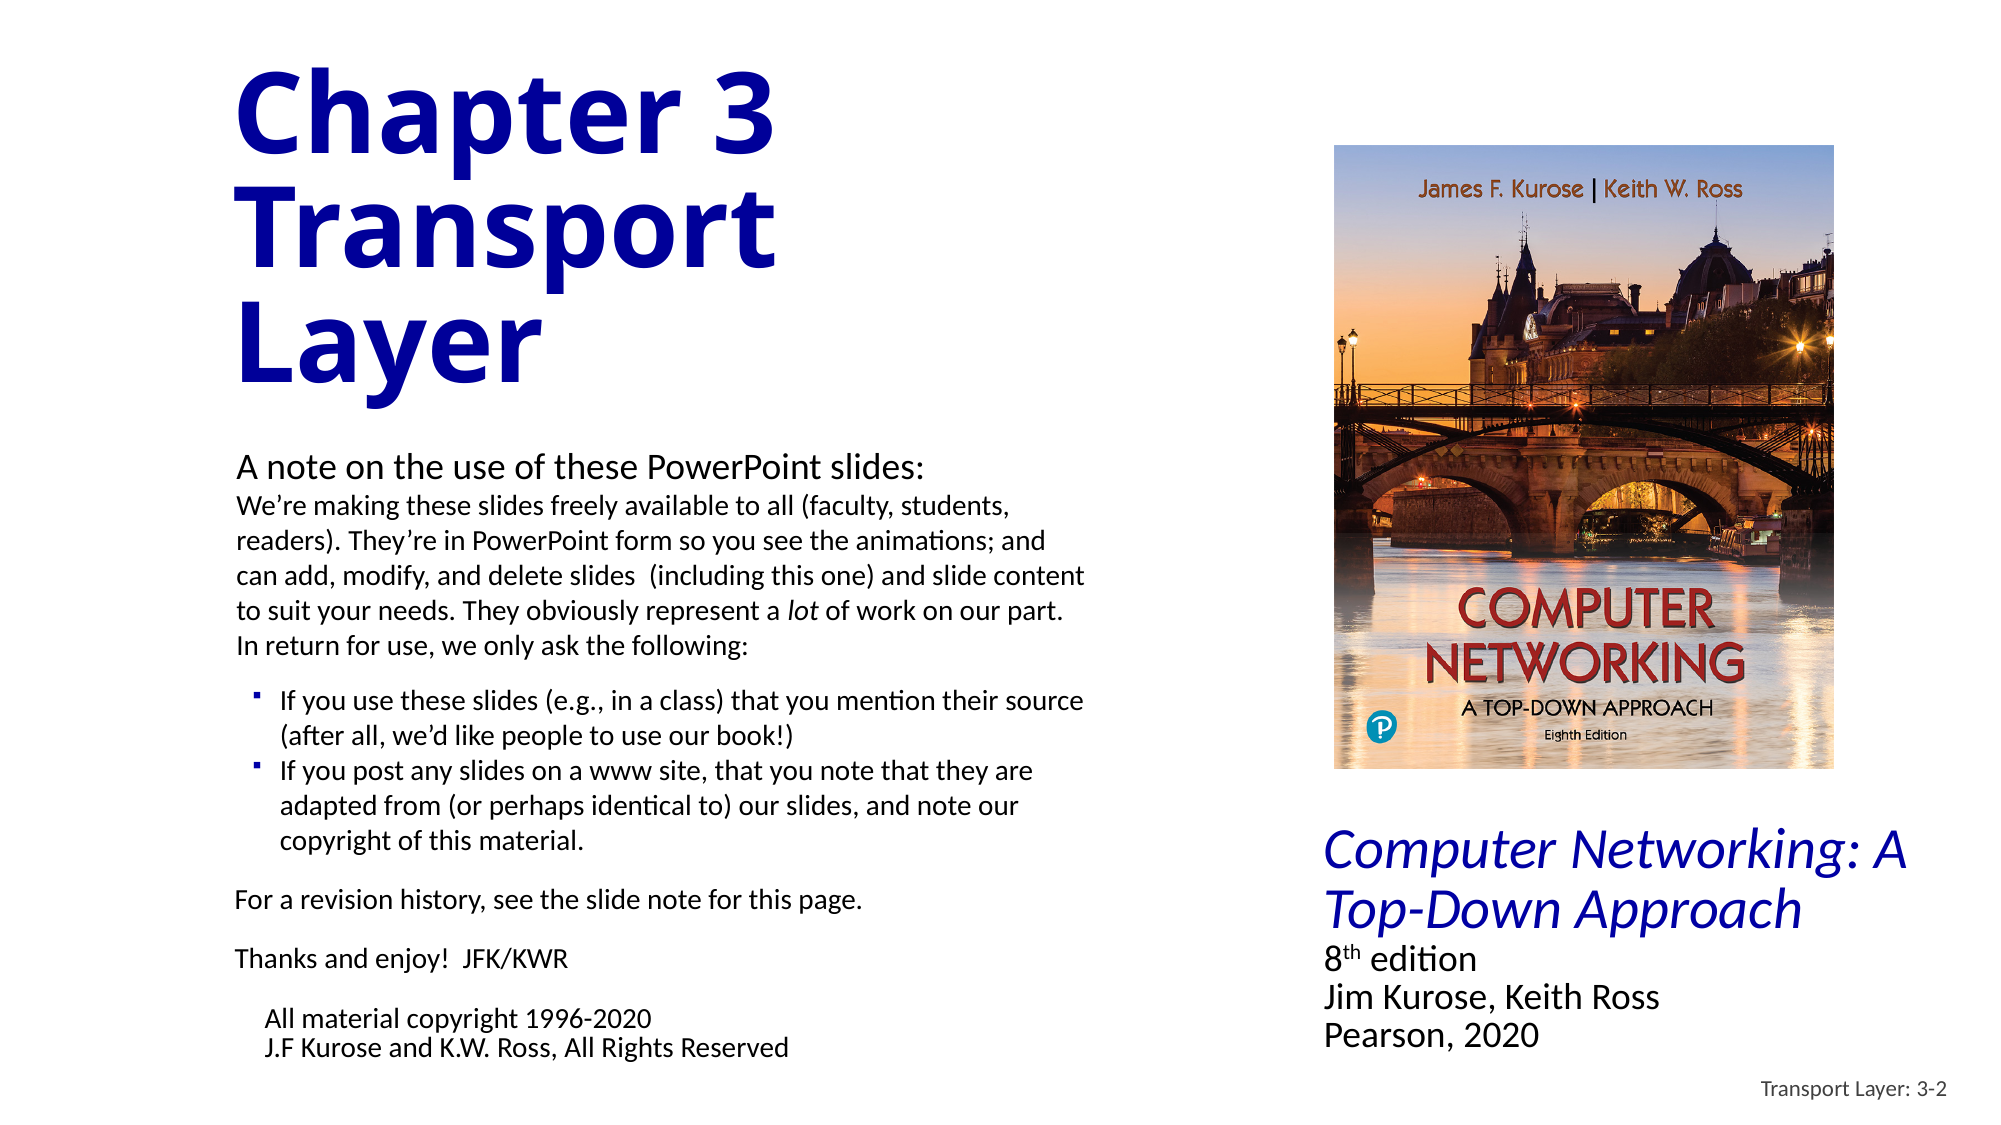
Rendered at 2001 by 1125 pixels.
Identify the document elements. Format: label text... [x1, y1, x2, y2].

picture [1334, 145, 1834, 769]
text_box Computer Networking: A Top-Down Approach 8th edition Jim Kurose, Keith Ross Pearson, 2020 [1309, 703, 1963, 1125]
slide_number Transport Layer: 3-2 [1512, 1056, 1963, 1117]
text_box If you use these slides (e.g., in a class) that you mention their source (after all, we’d like people to use our book!) If you post any slides on a www site, that you note that they are adapted from (or perhaps identical to) our slides, and note our copyright of this material. For a revision history, see the slide note for this page. Thanks and enjoy! JFK/KWR All material copyright 1996-2020 J.F Kurose and K.W. Ross, All Rights Reserved [217, 638, 1100, 1072]
text_box Chapter 3 Transport Layer [217, 92, 1047, 375]
text_box A note on the use of these PowerPoint slides: We’re making these slides freely available to all (faculty, students, readers). They’re in PowerPoint form so you see the animations; and can add, modify, and delete slides (including this one) and slide content to suit your needs. They obviously represent a lot of work on our part. In return for use, we only ask the following: [221, 434, 1104, 699]
